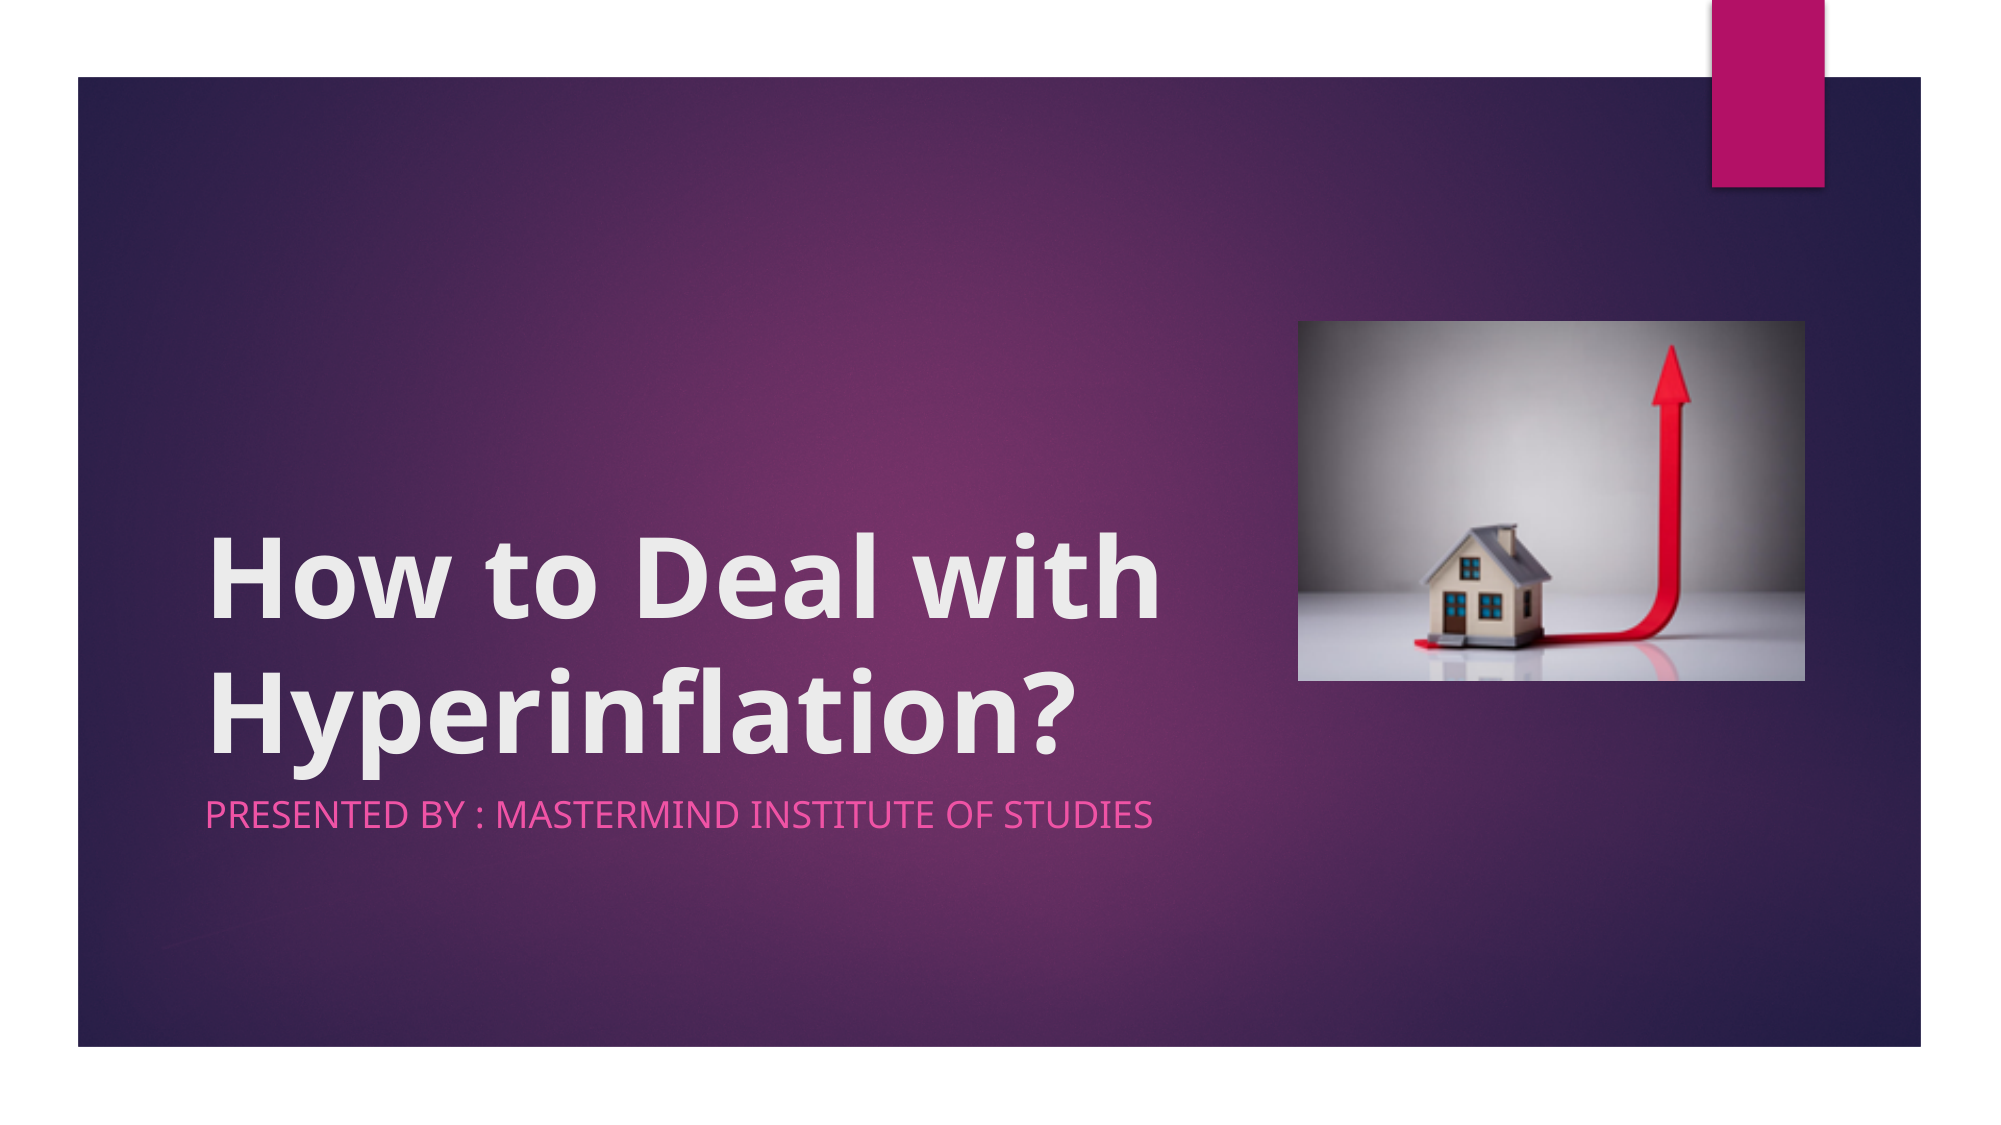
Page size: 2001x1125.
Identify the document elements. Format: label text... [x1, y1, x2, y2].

picture [1298, 321, 1805, 681]
subtitle Presented BY : mASTERmiND Institute of studies [189, 783, 1638, 925]
title How to Deal with Hyperinflation? [189, 344, 1437, 783]
